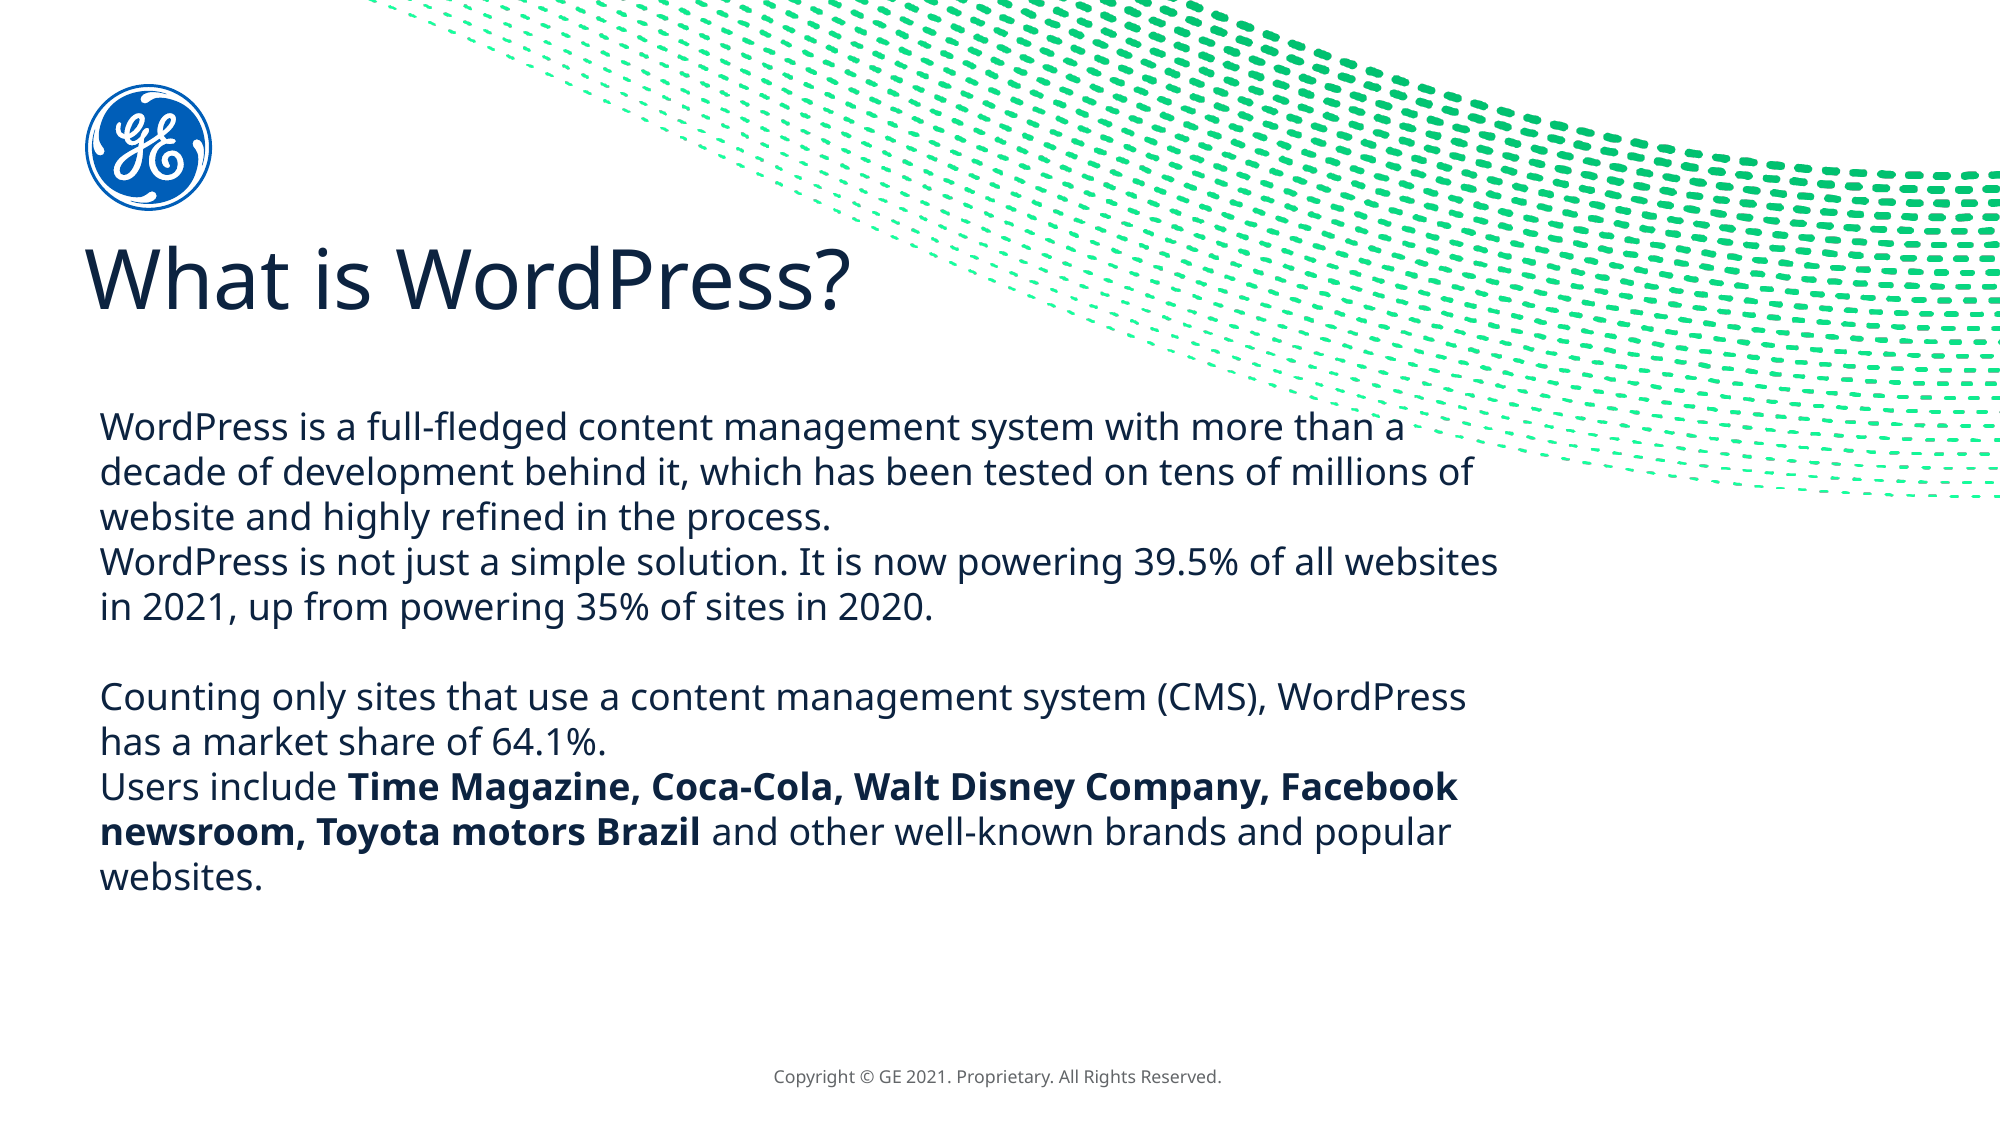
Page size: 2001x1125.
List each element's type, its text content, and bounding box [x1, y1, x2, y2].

picture [345, 0, 2000, 515]
title What is WordPress? [84, 226, 1891, 667]
text_box WordPress is a full-fledged content management system with more than a decade of development behind it, which has been tested on tens of millions of website and highly refined in the process. WordPress is not just a simple solution. It is now powering 39.5% of all websites in 2021, up from powering 35% of sites in 2020. Counting only sites that use a content management system (CMS), WordPress has a market share of 64.1%. Users include Time Magazine, Coca-Cola, Walt Disney Company, Facebook newsroom, Toyota motors Brazil and other well-known brands and popular websites. [84, 395, 1530, 939]
